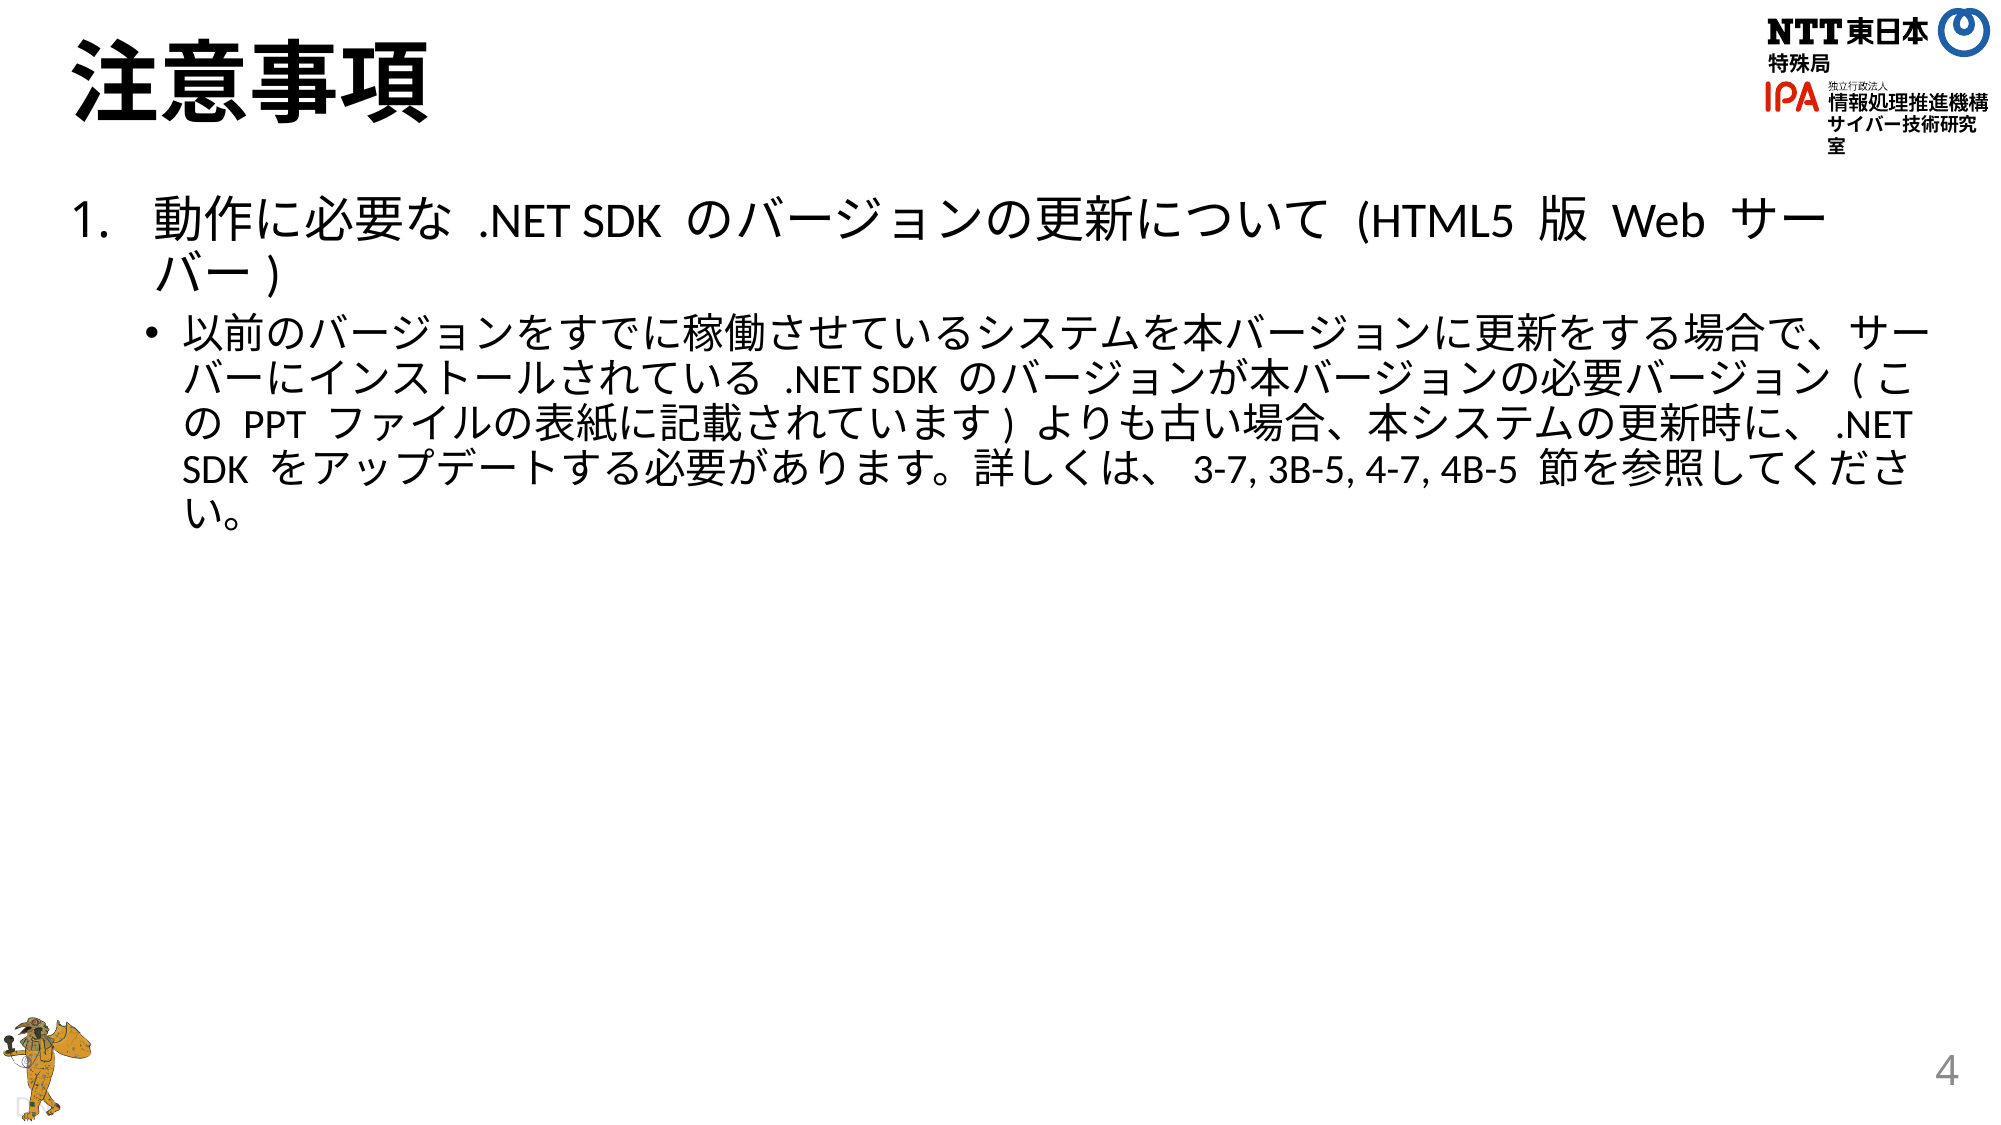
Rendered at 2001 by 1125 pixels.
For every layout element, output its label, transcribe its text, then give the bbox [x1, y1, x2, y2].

slide_number 4 [1412, 1042, 1975, 1103]
title 注意事項 [54, 30, 1703, 143]
list 動作に必要な .NET SDK のバージョンの更新について (HTML5 版 Web サーバー) 以前のバージョンをすでに稼働させているシステムを本バージョンに更新をする場合で、サーバーにインストールされている .NET SDK のバージョンが本バージョンの必要バージョン (この PPT ファイルの表紙に記載されています) よりも古い場合、本システムの更新時に、.NET SDK をアップデートする必要があります。詳しくは、3-7, 3B-5, 4-7, 4B-5 節を参照してください。 [54, 186, 1949, 1014]
